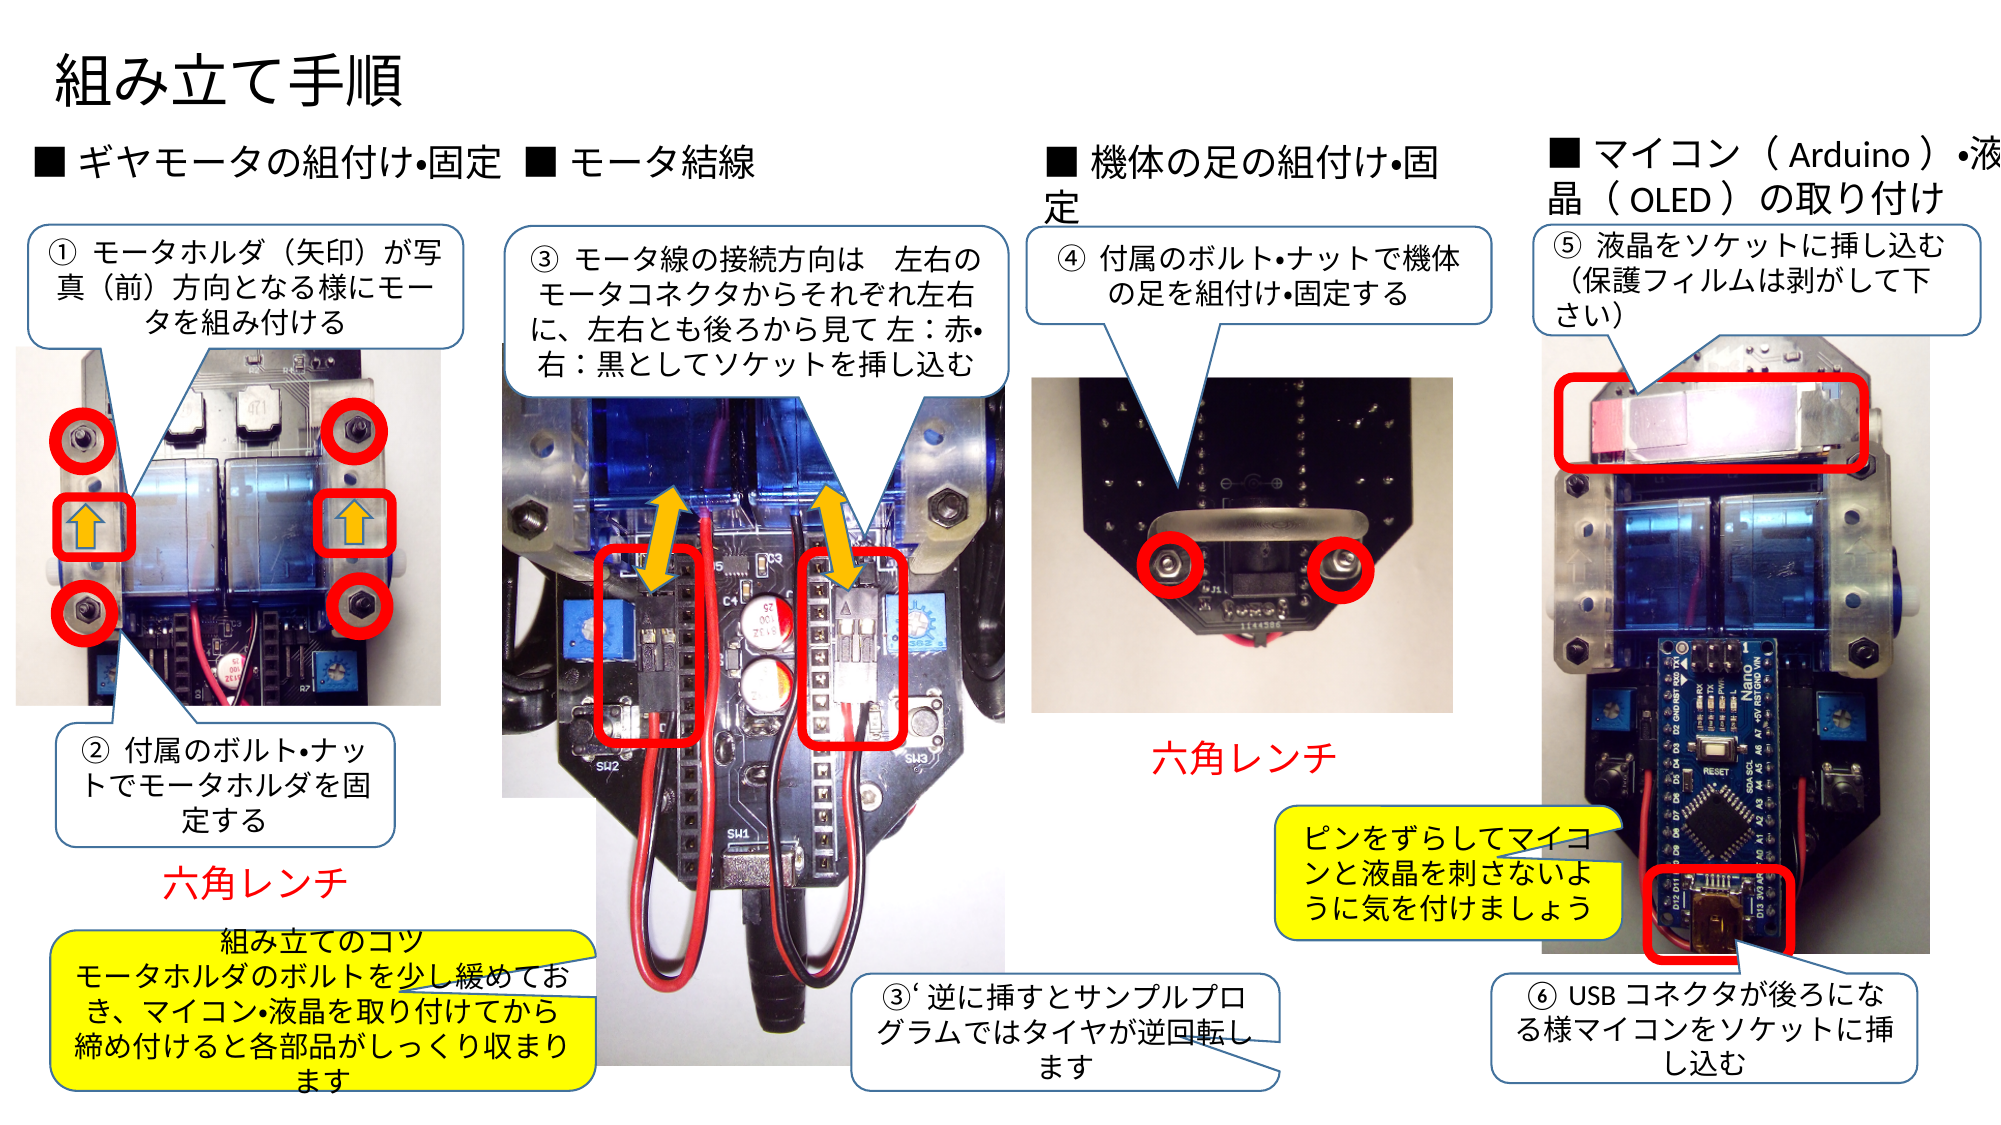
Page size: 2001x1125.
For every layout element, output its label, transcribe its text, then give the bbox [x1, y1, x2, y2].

picture [501, 343, 1005, 1066]
text_box ■機体の足の組付け・固定 [1029, 131, 1492, 236]
text_box ⑤ 液晶をソケットに挿し込む （保護フィルムは剥がして下さい） [1532, 223, 1982, 396]
text_box ピンをずらしてマイコンと液晶を刺さないように気を付けましょう [1273, 804, 1624, 942]
text_box ③ モータ線の接続方向は 左右のモータコネクタからそれぞれ左右に、左右とも後ろから見て 左：赤・右：黒としてソケットを挿し込む [503, 224, 1010, 385]
text_box 六角レンチ [1137, 756, 1401, 788]
text_box [1557, 376, 1866, 425]
text_box ■ギヤモータの組付け・固定 [16, 131, 507, 192]
text_box [494, 797, 501, 929]
text_box 六角レンチ [148, 852, 424, 913]
text_box ■モータ結線 [507, 131, 832, 192]
picture [1032, 334, 2000, 954]
text_box [494, 976, 501, 993]
picture [15, 346, 441, 706]
text_box ③‘逆に挿すとサンプルプログラムではタイヤが逆回転します [850, 972, 1281, 1092]
text_box ④ 付属のボルト・ナットで機体の足を組付け・固定する [1025, 225, 1493, 334]
text_box [1646, 867, 1792, 962]
text_box 組み立て手順 [39, 36, 784, 122]
text_box ② 付属のボルト・ナットでモータホルダを固定する [54, 706, 396, 849]
text_box ■マイコン（Arduino）・液晶（OLED）の取り付け [1531, 122, 2000, 228]
text_box ① モータホルダ（矢印）が写真（前）方向となる様にモータを組み付ける [27, 223, 465, 350]
text_box ⑥ USBコネクタが後ろになる様マイコンをソケットに挿し込む [1490, 938, 1919, 1085]
text_box 組み立てのコツ モータホルダのボルトを少し緩めておき、マイコン・液晶を取り付けてから締め付けると各部品がしっくり収まります [49, 929, 597, 1092]
